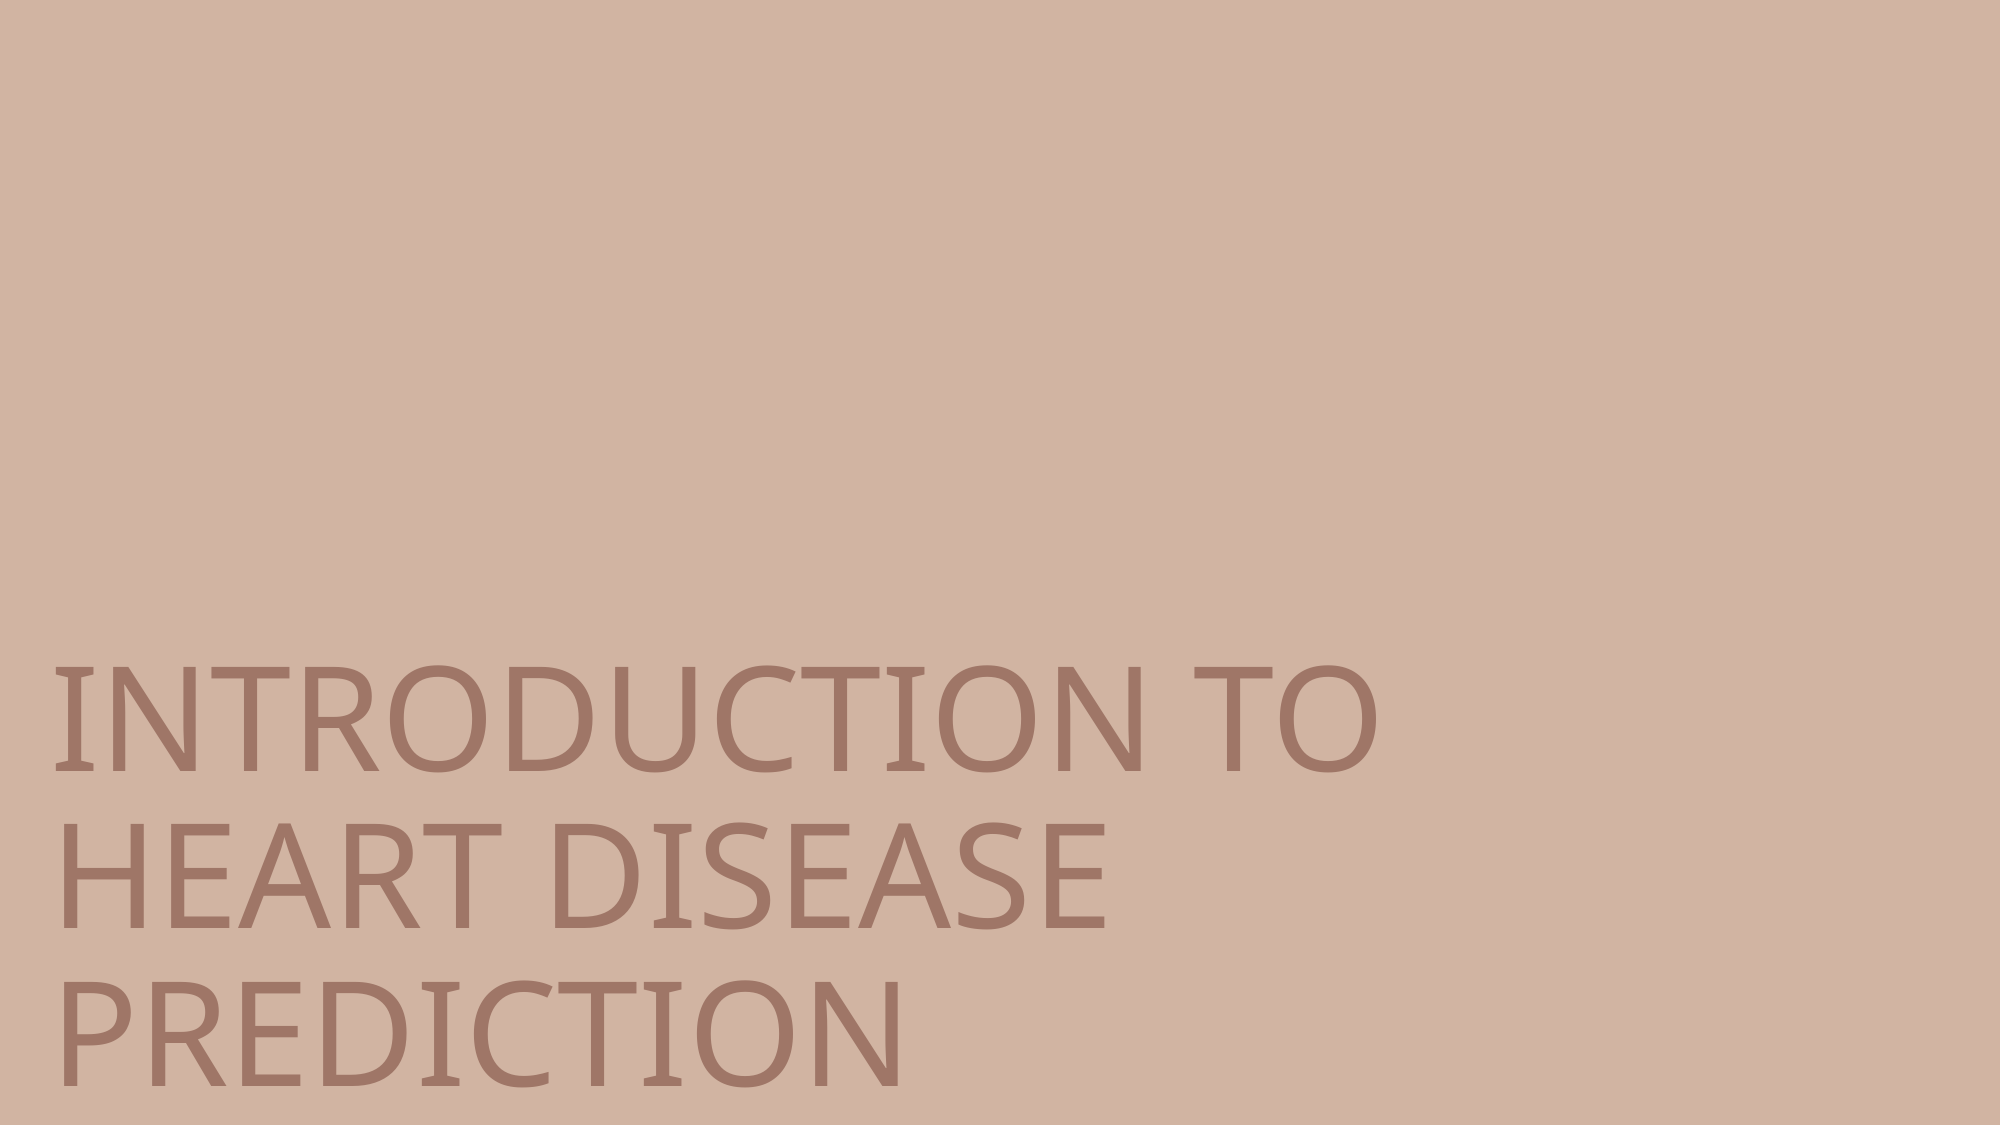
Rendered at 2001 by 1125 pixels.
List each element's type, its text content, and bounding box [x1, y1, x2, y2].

title Introduction to Heart Disease Prediction [35, 318, 1474, 1125]
